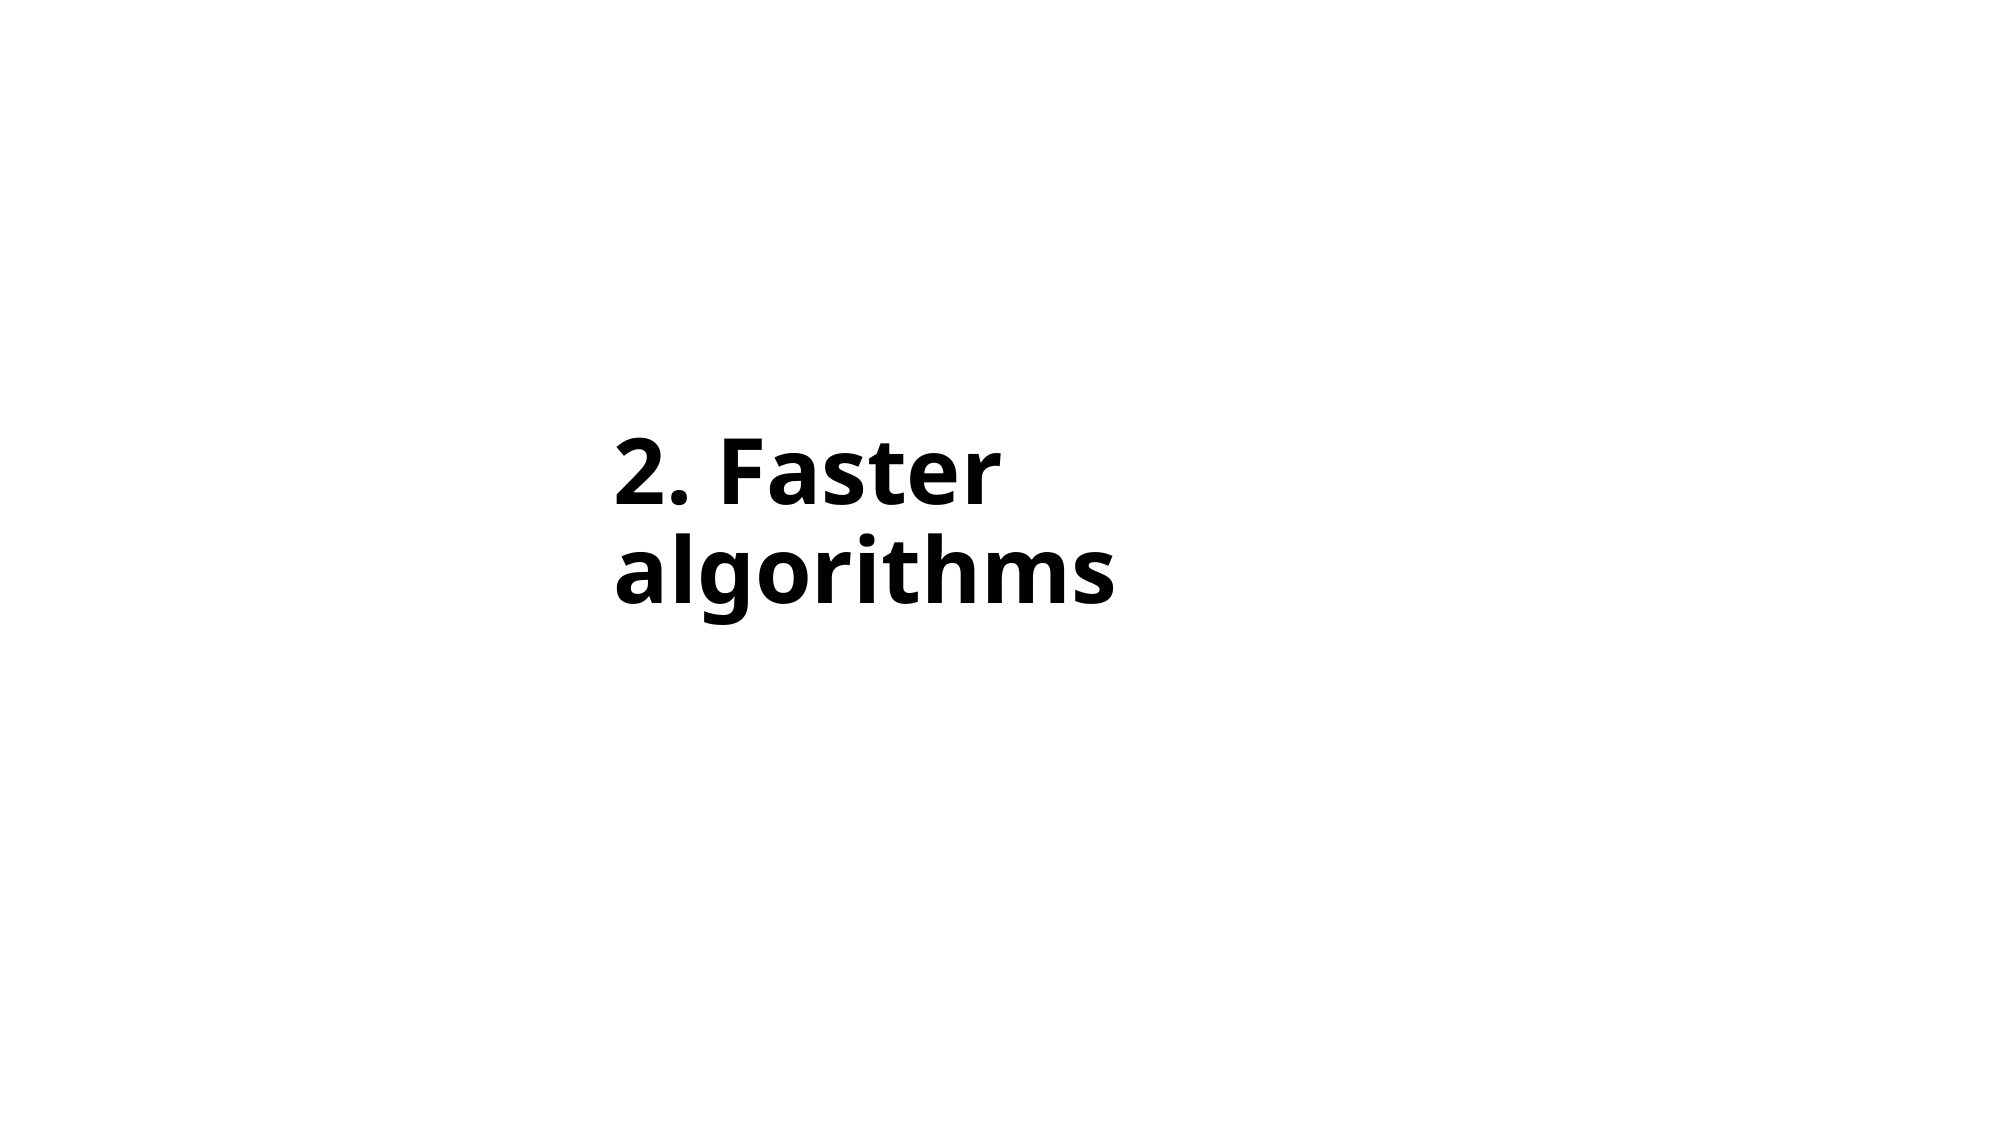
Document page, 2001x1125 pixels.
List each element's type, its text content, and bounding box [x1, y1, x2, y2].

title 2. Faster algorithms [598, 416, 1402, 634]
